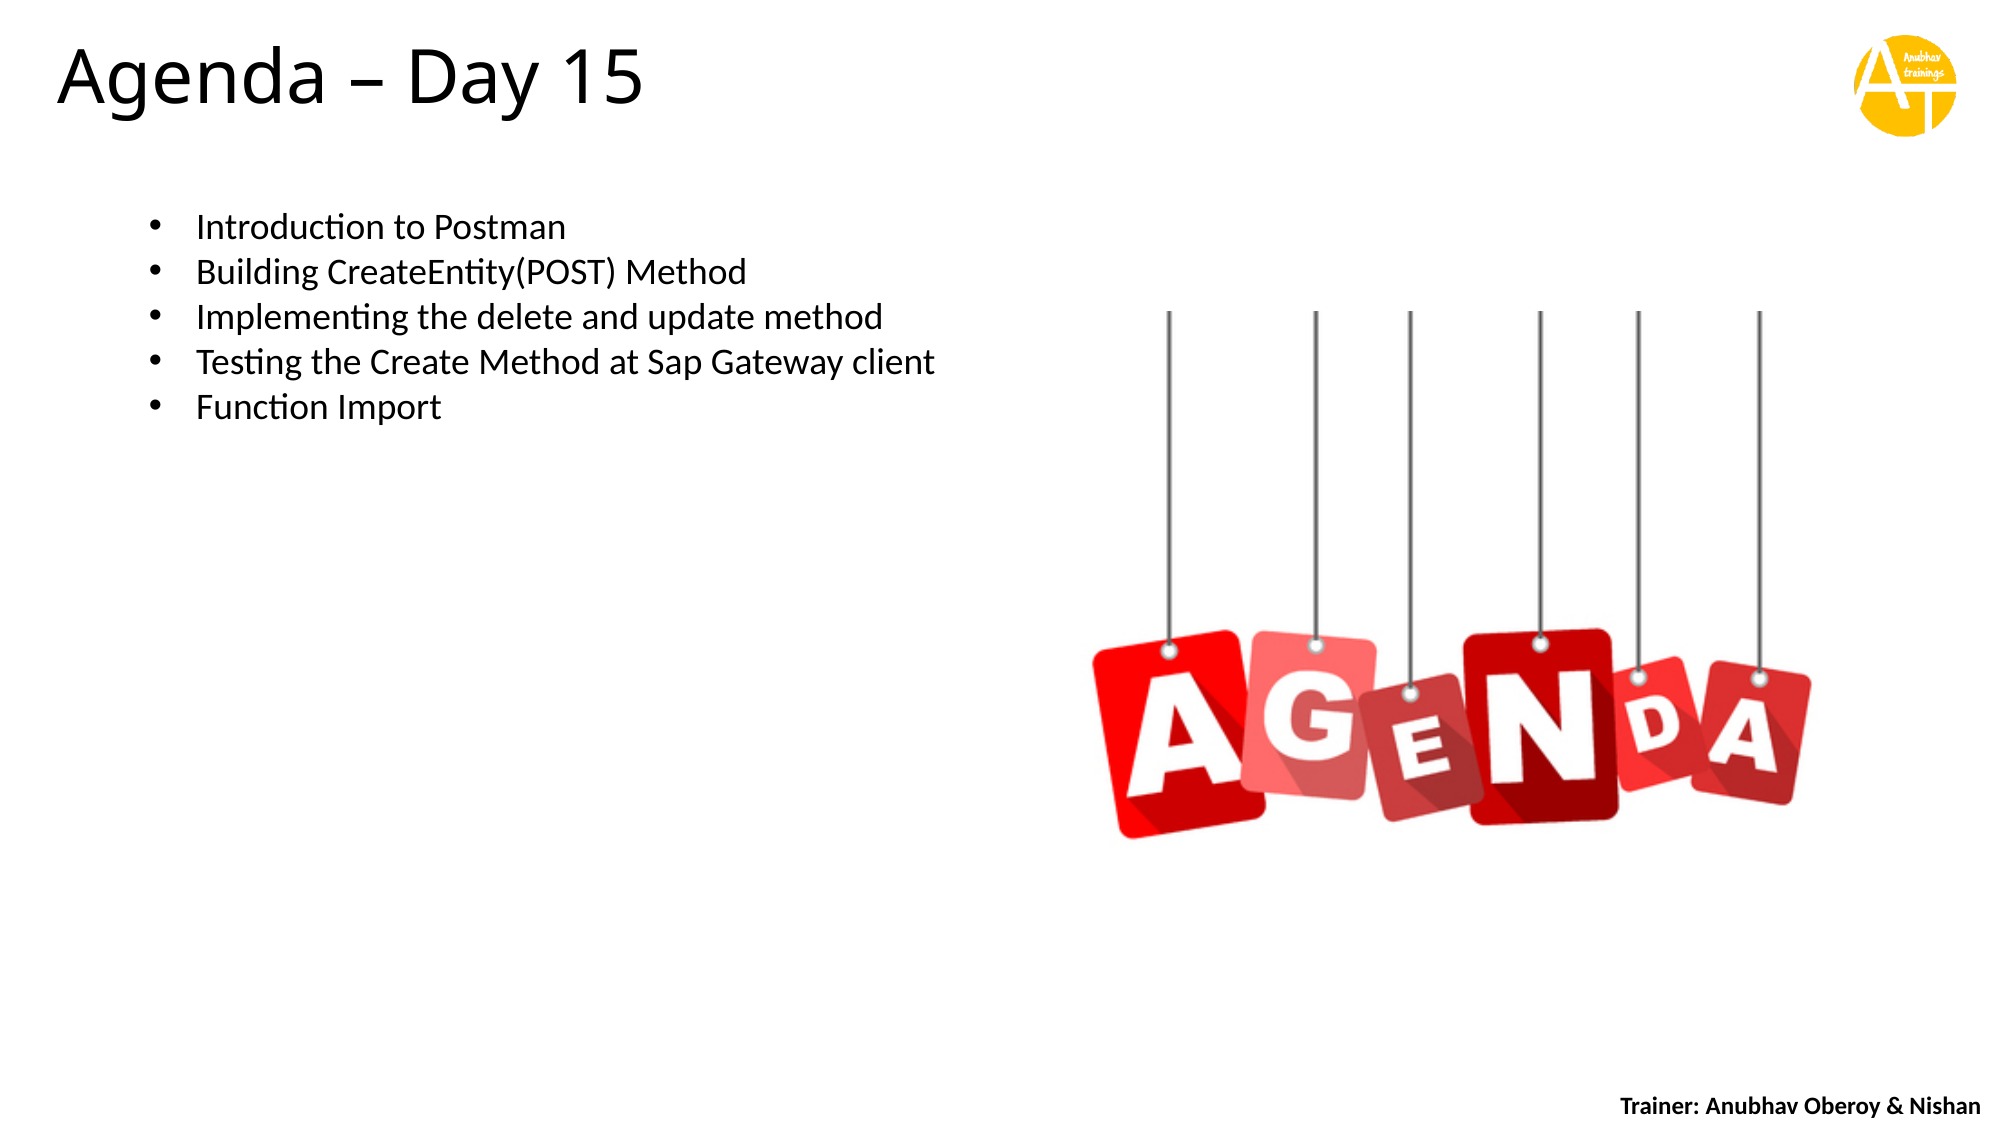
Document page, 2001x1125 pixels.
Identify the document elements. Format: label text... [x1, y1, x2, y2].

footer Trainer: Anubhav Oberoy & Nishan [1568, 1081, 1998, 1125]
picture [1844, 28, 1962, 145]
text_box Introduction to Postman Building CreateEntity(POST) Method Implementing the delete and update method Testing the Create Method at Sap Gateway client Function Import [134, 149, 1962, 480]
text_box Agenda – Day 15 [42, 30, 1896, 148]
picture [1051, 311, 1866, 938]
